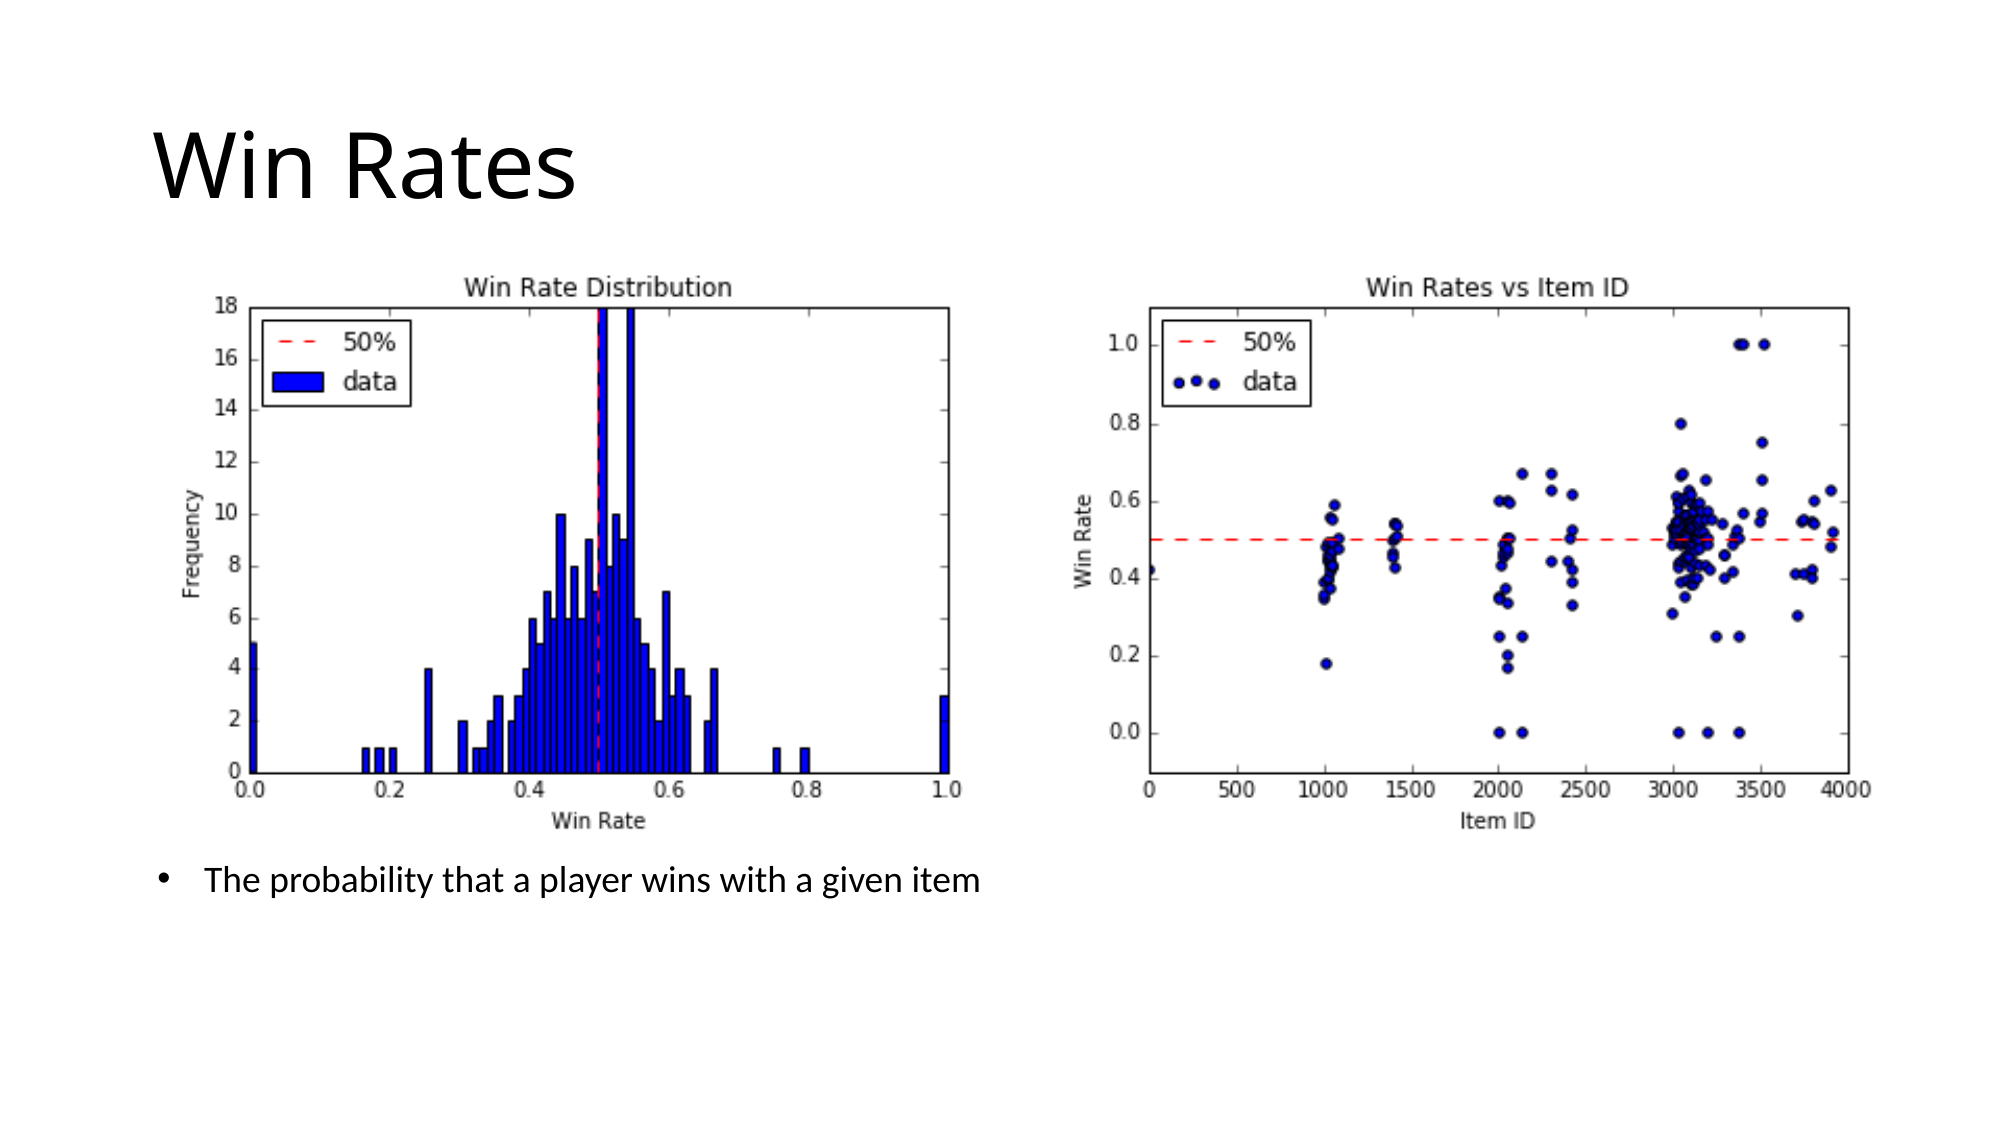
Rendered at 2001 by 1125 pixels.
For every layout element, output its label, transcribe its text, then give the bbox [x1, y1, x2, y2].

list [137, 247, 1037, 848]
text_box The probability that a player wins with a given item [142, 848, 997, 907]
picture [1037, 247, 1938, 848]
title Win Rates [137, 59, 1863, 247]
